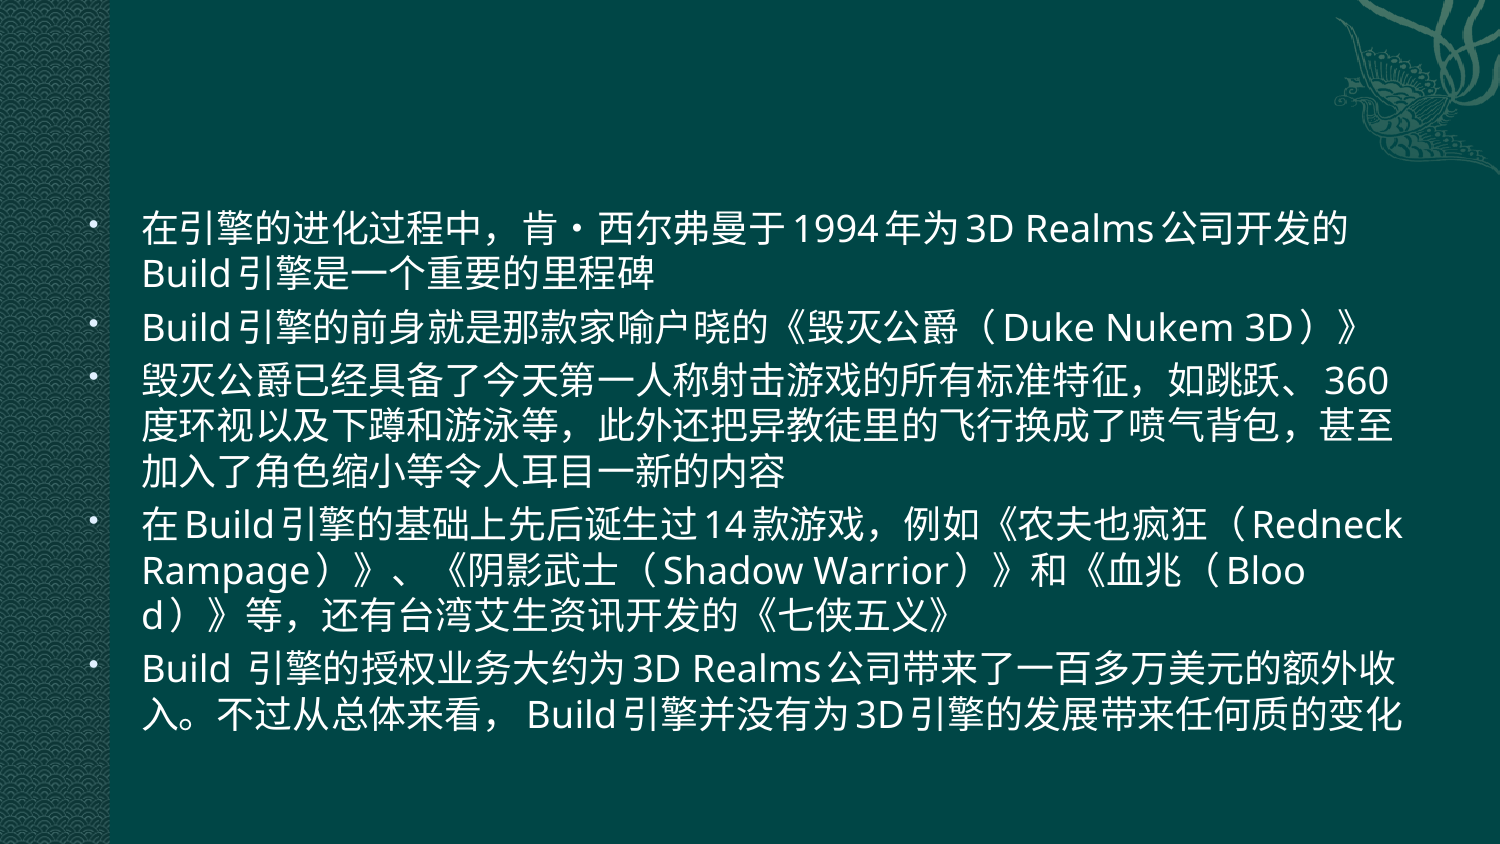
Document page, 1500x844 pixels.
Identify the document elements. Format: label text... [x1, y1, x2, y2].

picture [0, 0, 110, 844]
list 在引擎的进化过程中，肯•西尔弗曼于1994年为3D Realms公司开发的Build引擎是一个重要的里程碑 Build引擎的前身就是那款家喻户晓的《毁灭公爵（Duke Nukem 3D）》 毁灭公爵已经具备了今天第一人称射击游戏的所有标准特征，如跳跃、360度环视以及下蹲和游泳等，此外还把异教徒里的飞行换成了喷气背包，甚至加入了角色缩小等令人耳目一新的内容 在Build引擎的基础上先后诞生过14款游戏，例如《农夫也疯狂（Redneck Rampage）》、《阴影武士（Shadow Warrior）》和《血兆（Blood）》等，还有台湾艾生资讯开发的《七侠五义》 Build 引擎的授权业务大约为3D Realms公司带来了一百多万美元的额外收入。不过从总体来看，Build引擎并没有为3D引擎的发展带来任何质的变化 [75, 196, 1425, 754]
